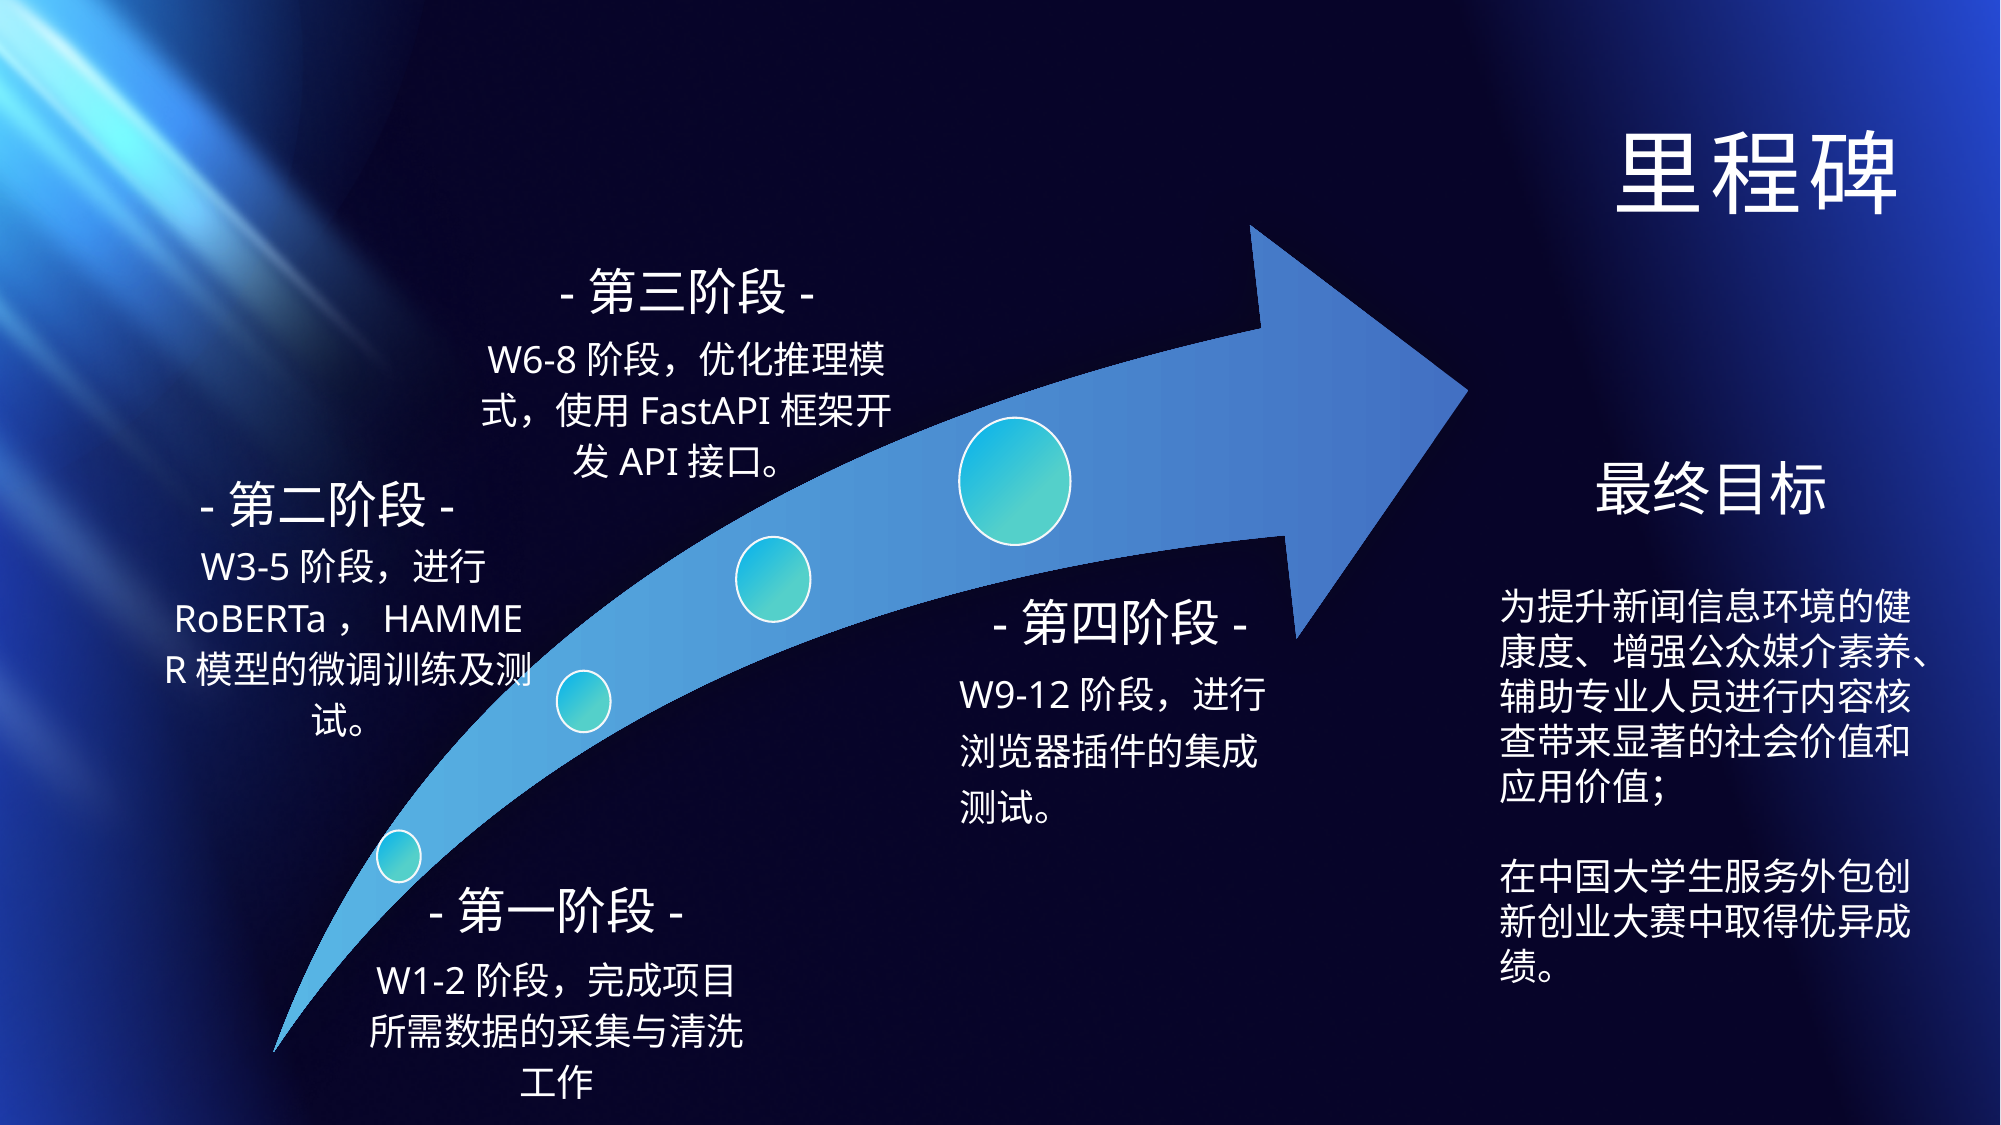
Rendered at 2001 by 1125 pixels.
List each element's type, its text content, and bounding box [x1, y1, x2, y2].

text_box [958, 583, 1283, 831]
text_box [471, 252, 903, 532]
text_box 为提升新闻信息环境的健康度、增强公众媒介素养、辅助专业人员进行内容核查带来显著的社会价值和应用价值； 在中国大学生服务外包创新创业大赛中取得优异成绩。 [1484, 575, 1942, 1035]
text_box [120, 465, 535, 694]
text_box [588, 670, 612, 733]
text_box [588, 224, 1469, 749]
text_box [735, 535, 812, 623]
text_box [958, 416, 1072, 546]
text_box 最终目标 [1552, 445, 1874, 530]
picture [0, 0, 2001, 1125]
title 里程碑 [588, 99, 1900, 225]
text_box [364, 871, 750, 1098]
